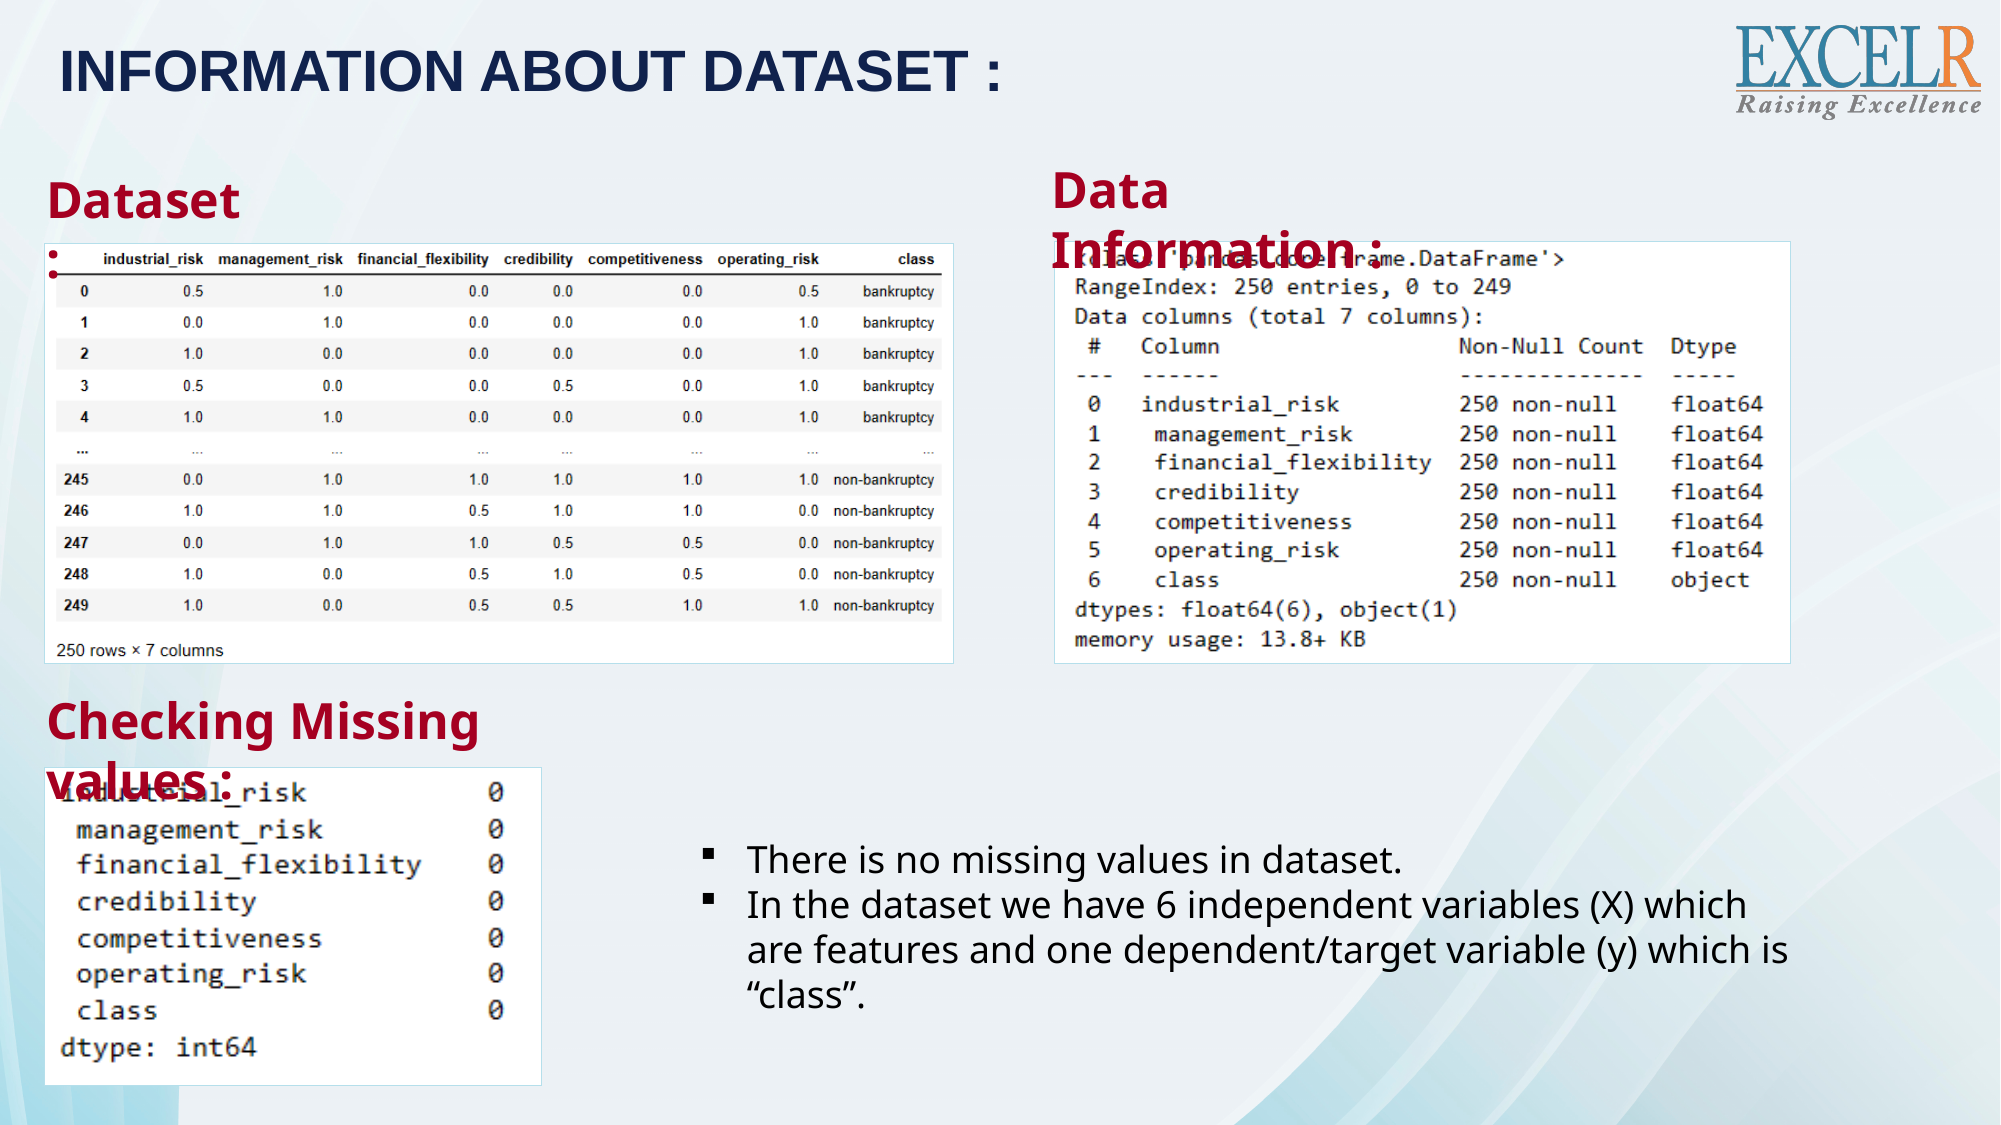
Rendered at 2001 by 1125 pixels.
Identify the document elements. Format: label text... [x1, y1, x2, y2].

picture [0, 0, 2001, 1125]
text_box INFORMATION ABOUT DATASET : [44, 26, 1073, 111]
text_box Dataset : [31, 161, 272, 296]
text_box Data Information : [1036, 150, 1474, 286]
text_box Checking Missing values : [31, 681, 641, 817]
text_box There is no missing values in dataset. In the dataset we have 6 independent variables (X) which are features and one dependent/target variable (y) which is “class”. [685, 829, 1825, 1024]
